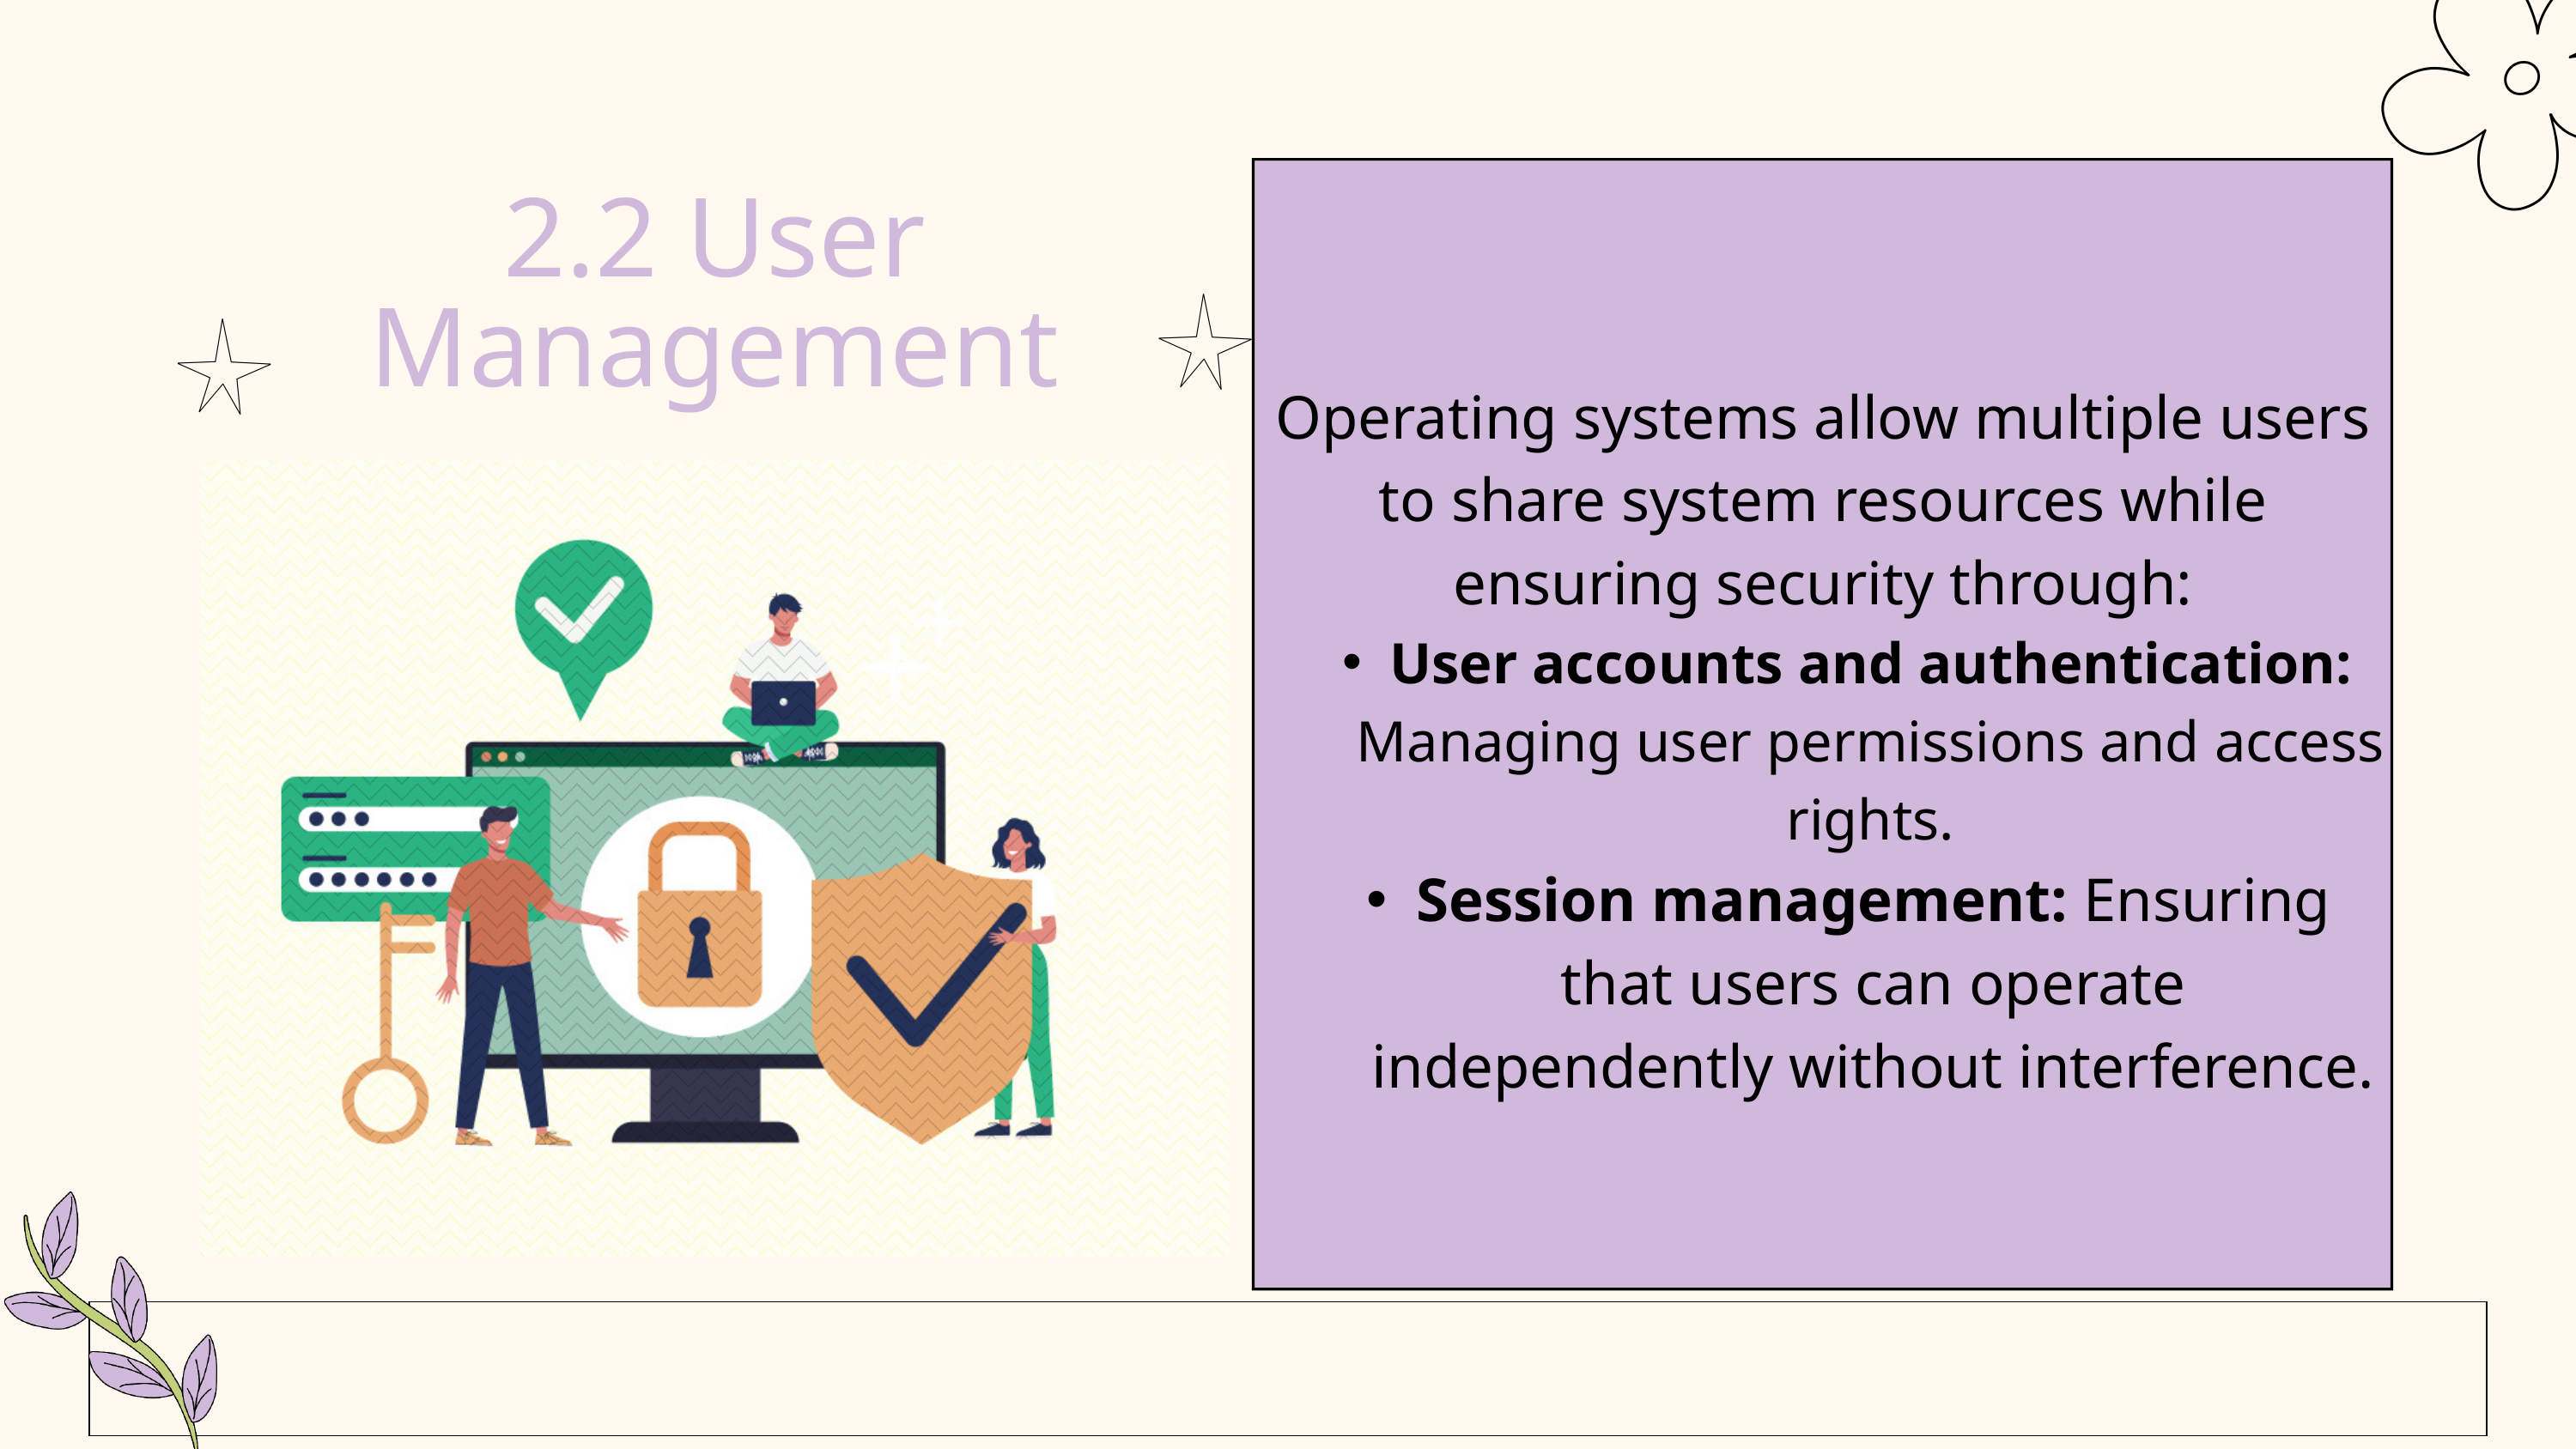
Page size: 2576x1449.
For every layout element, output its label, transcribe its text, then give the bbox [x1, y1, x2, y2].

text_box [1158, 294, 1247, 390]
text_box 2.2 User Management [289, 189, 1141, 409]
text_box [199, 459, 1230, 1257]
text_box [2381, 0, 2576, 211]
text_box [177, 318, 271, 415]
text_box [88, 1301, 2488, 1436]
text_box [1251, 157, 2394, 1291]
text_box [3, 1191, 217, 1449]
